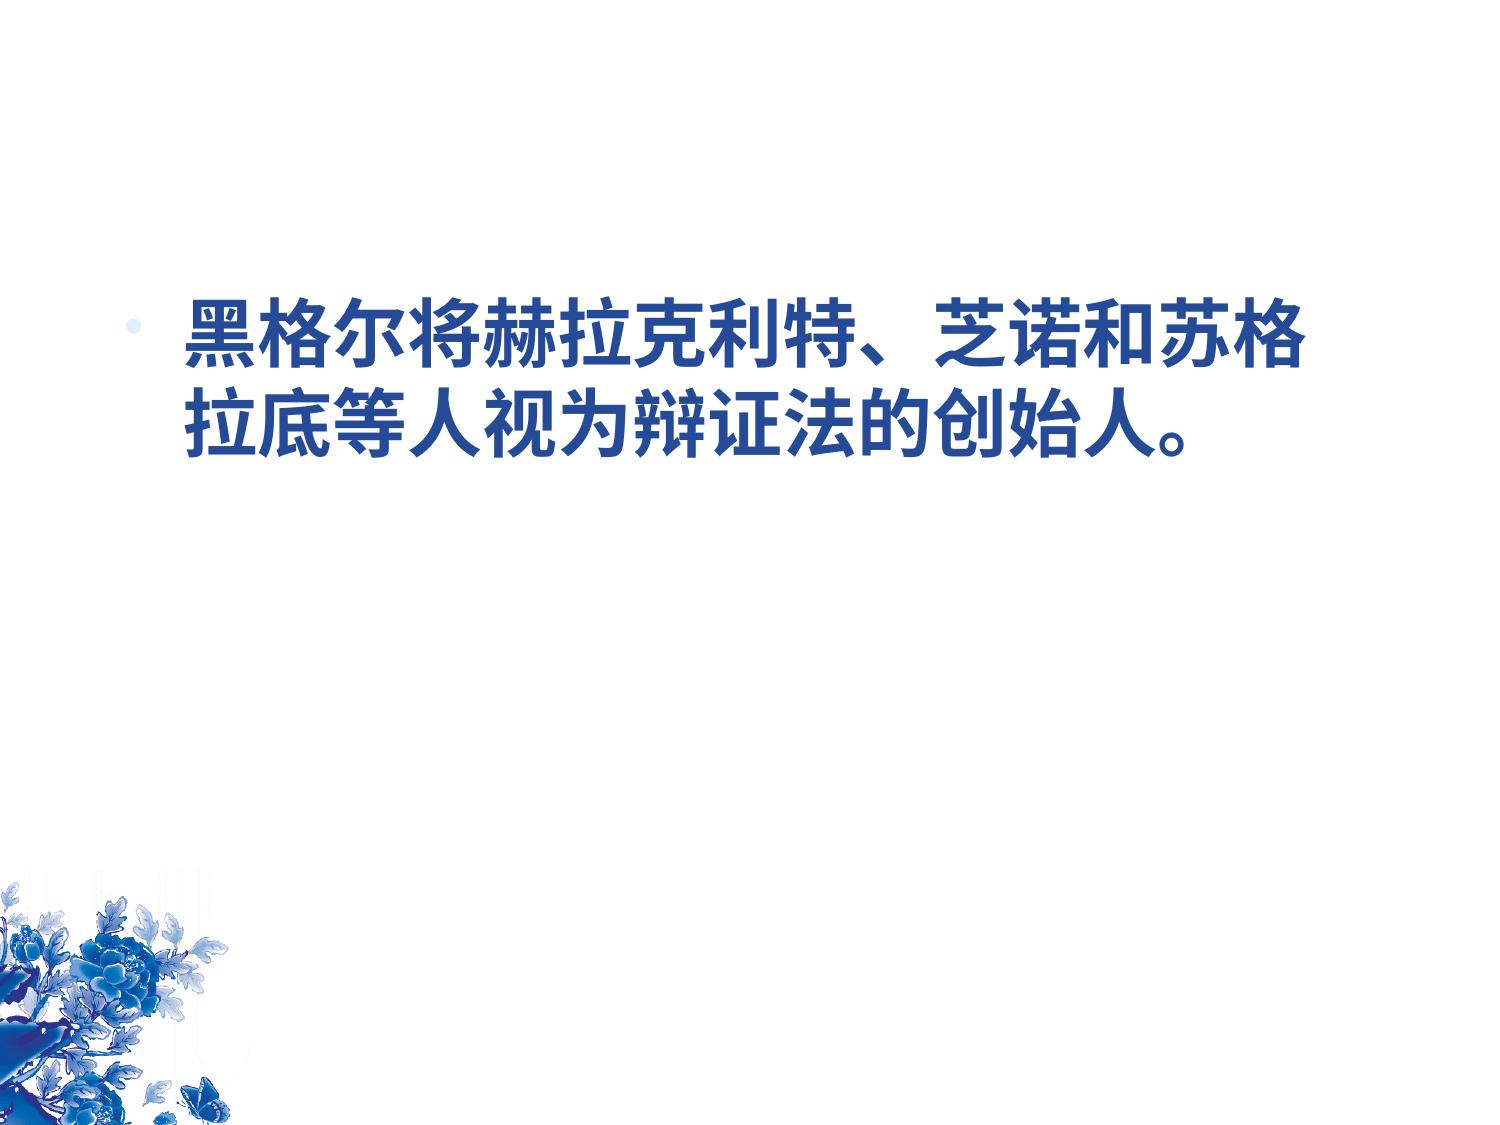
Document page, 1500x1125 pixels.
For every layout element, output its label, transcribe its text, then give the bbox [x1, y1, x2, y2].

picture [0, 869, 255, 1125]
list 黑格尔将赫拉克利特、芝诺和苏格拉底等人视为辩证法的创始人。 [111, 278, 1389, 698]
